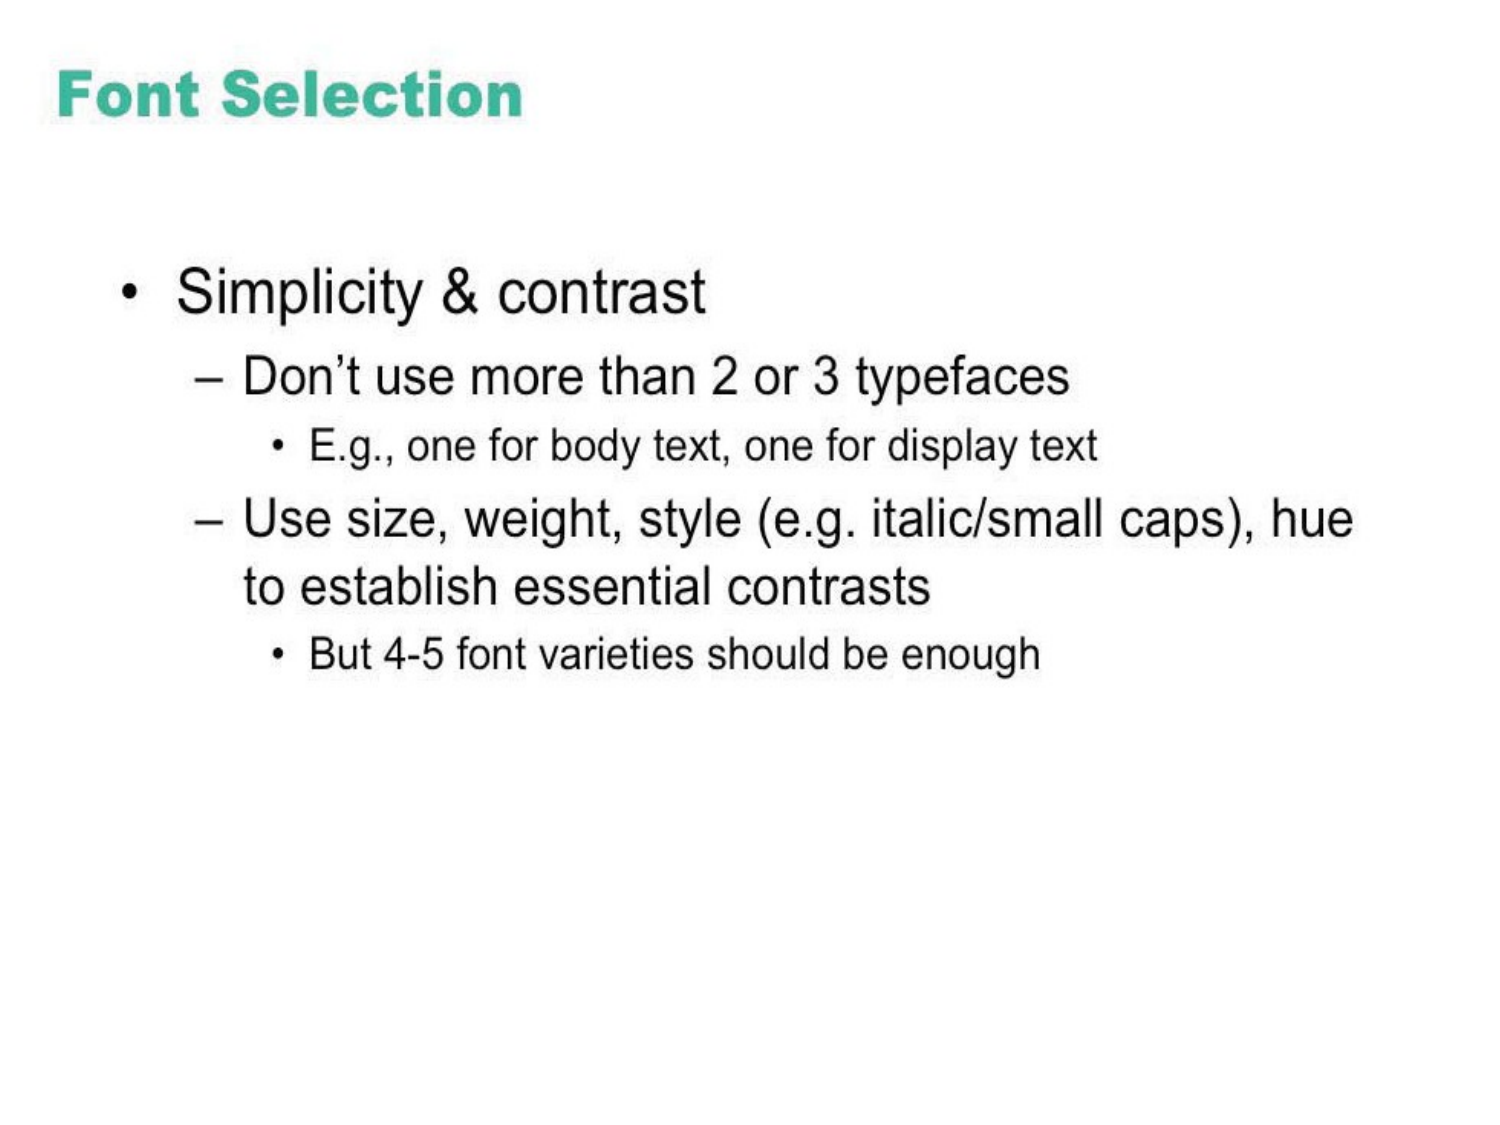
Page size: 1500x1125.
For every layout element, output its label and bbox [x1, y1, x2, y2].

text_box [0, 0, 1500, 1123]
